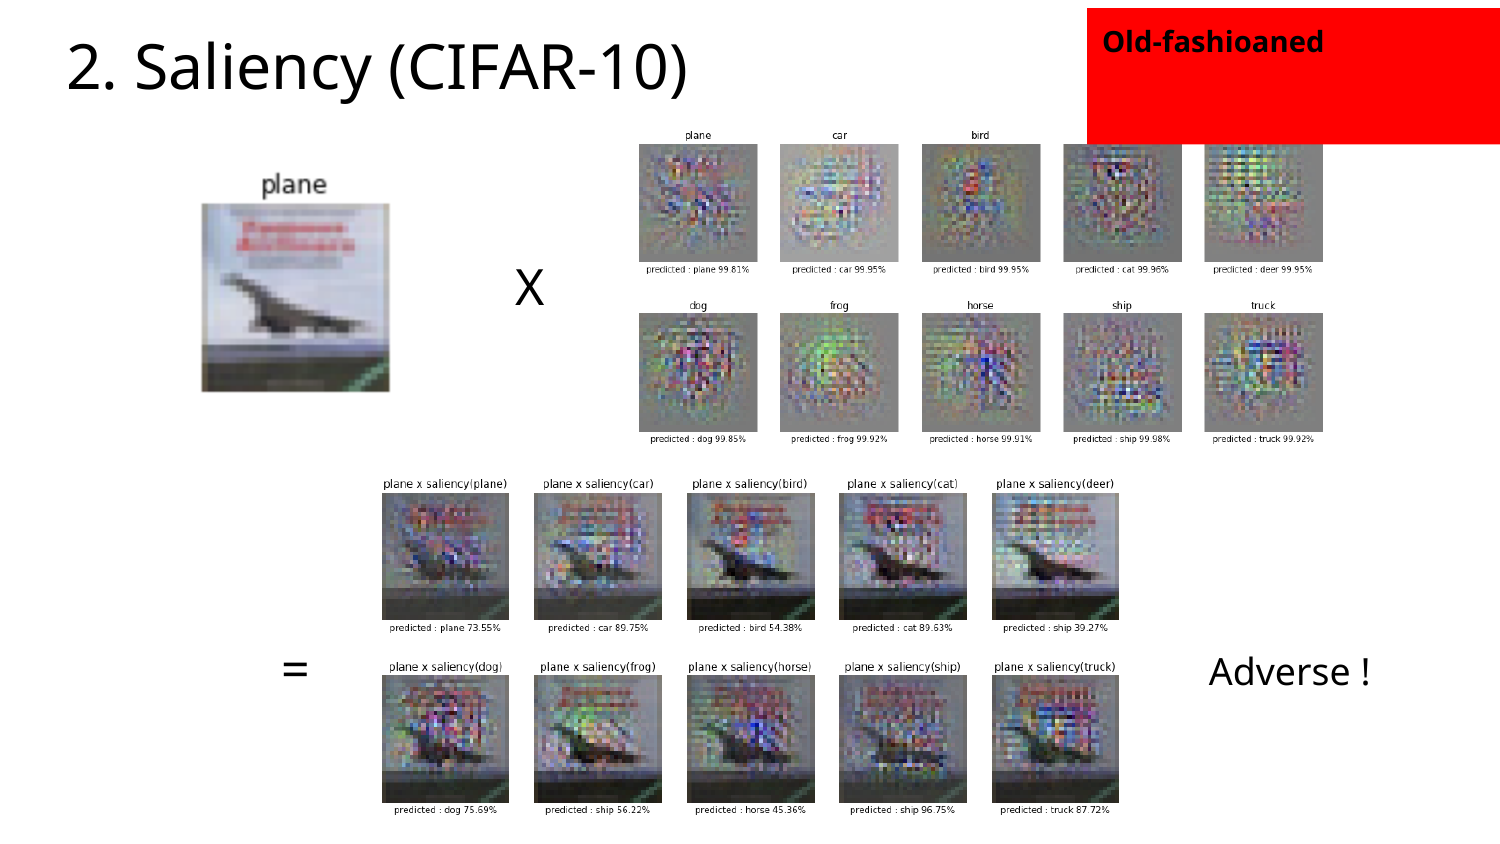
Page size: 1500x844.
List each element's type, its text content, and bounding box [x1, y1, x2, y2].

text_box = [239, 622, 352, 718]
text_box Adverse ! [1181, 632, 1398, 708]
text_box Old-fashioaned [1087, 8, 1500, 145]
text_box X [500, 240, 613, 336]
title 2. Saliency (CIFAR-10) [51, 21, 1087, 117]
picture [632, 127, 1329, 449]
picture [176, 159, 415, 417]
picture [376, 473, 1125, 819]
